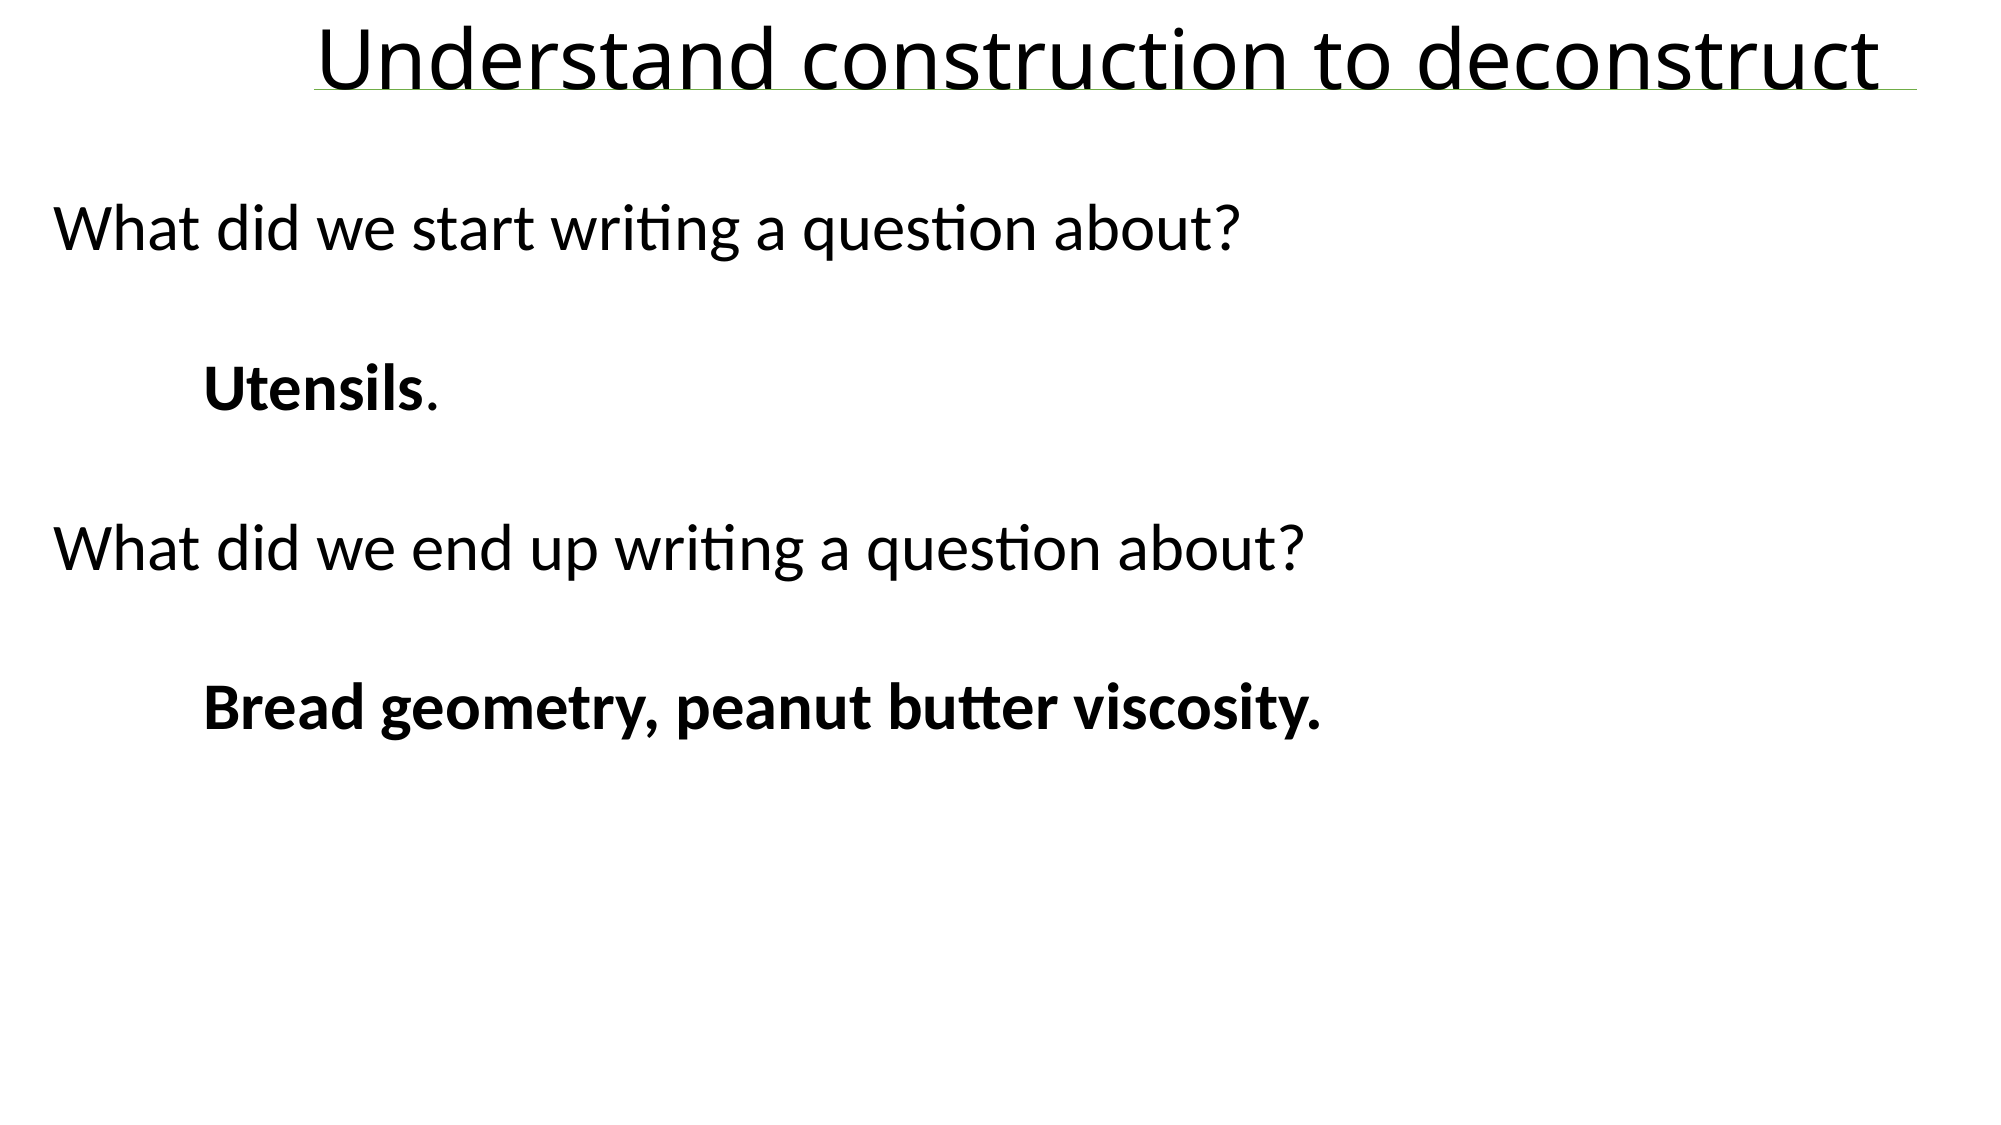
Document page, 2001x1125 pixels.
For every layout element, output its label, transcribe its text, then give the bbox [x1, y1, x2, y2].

text_box What did we start writing a question about? Utensils. What did we end up writing a question about? Bread geometry, peanut butter viscosity. [38, 176, 1891, 831]
title Understand construction to deconstruct [300, 0, 1917, 125]
